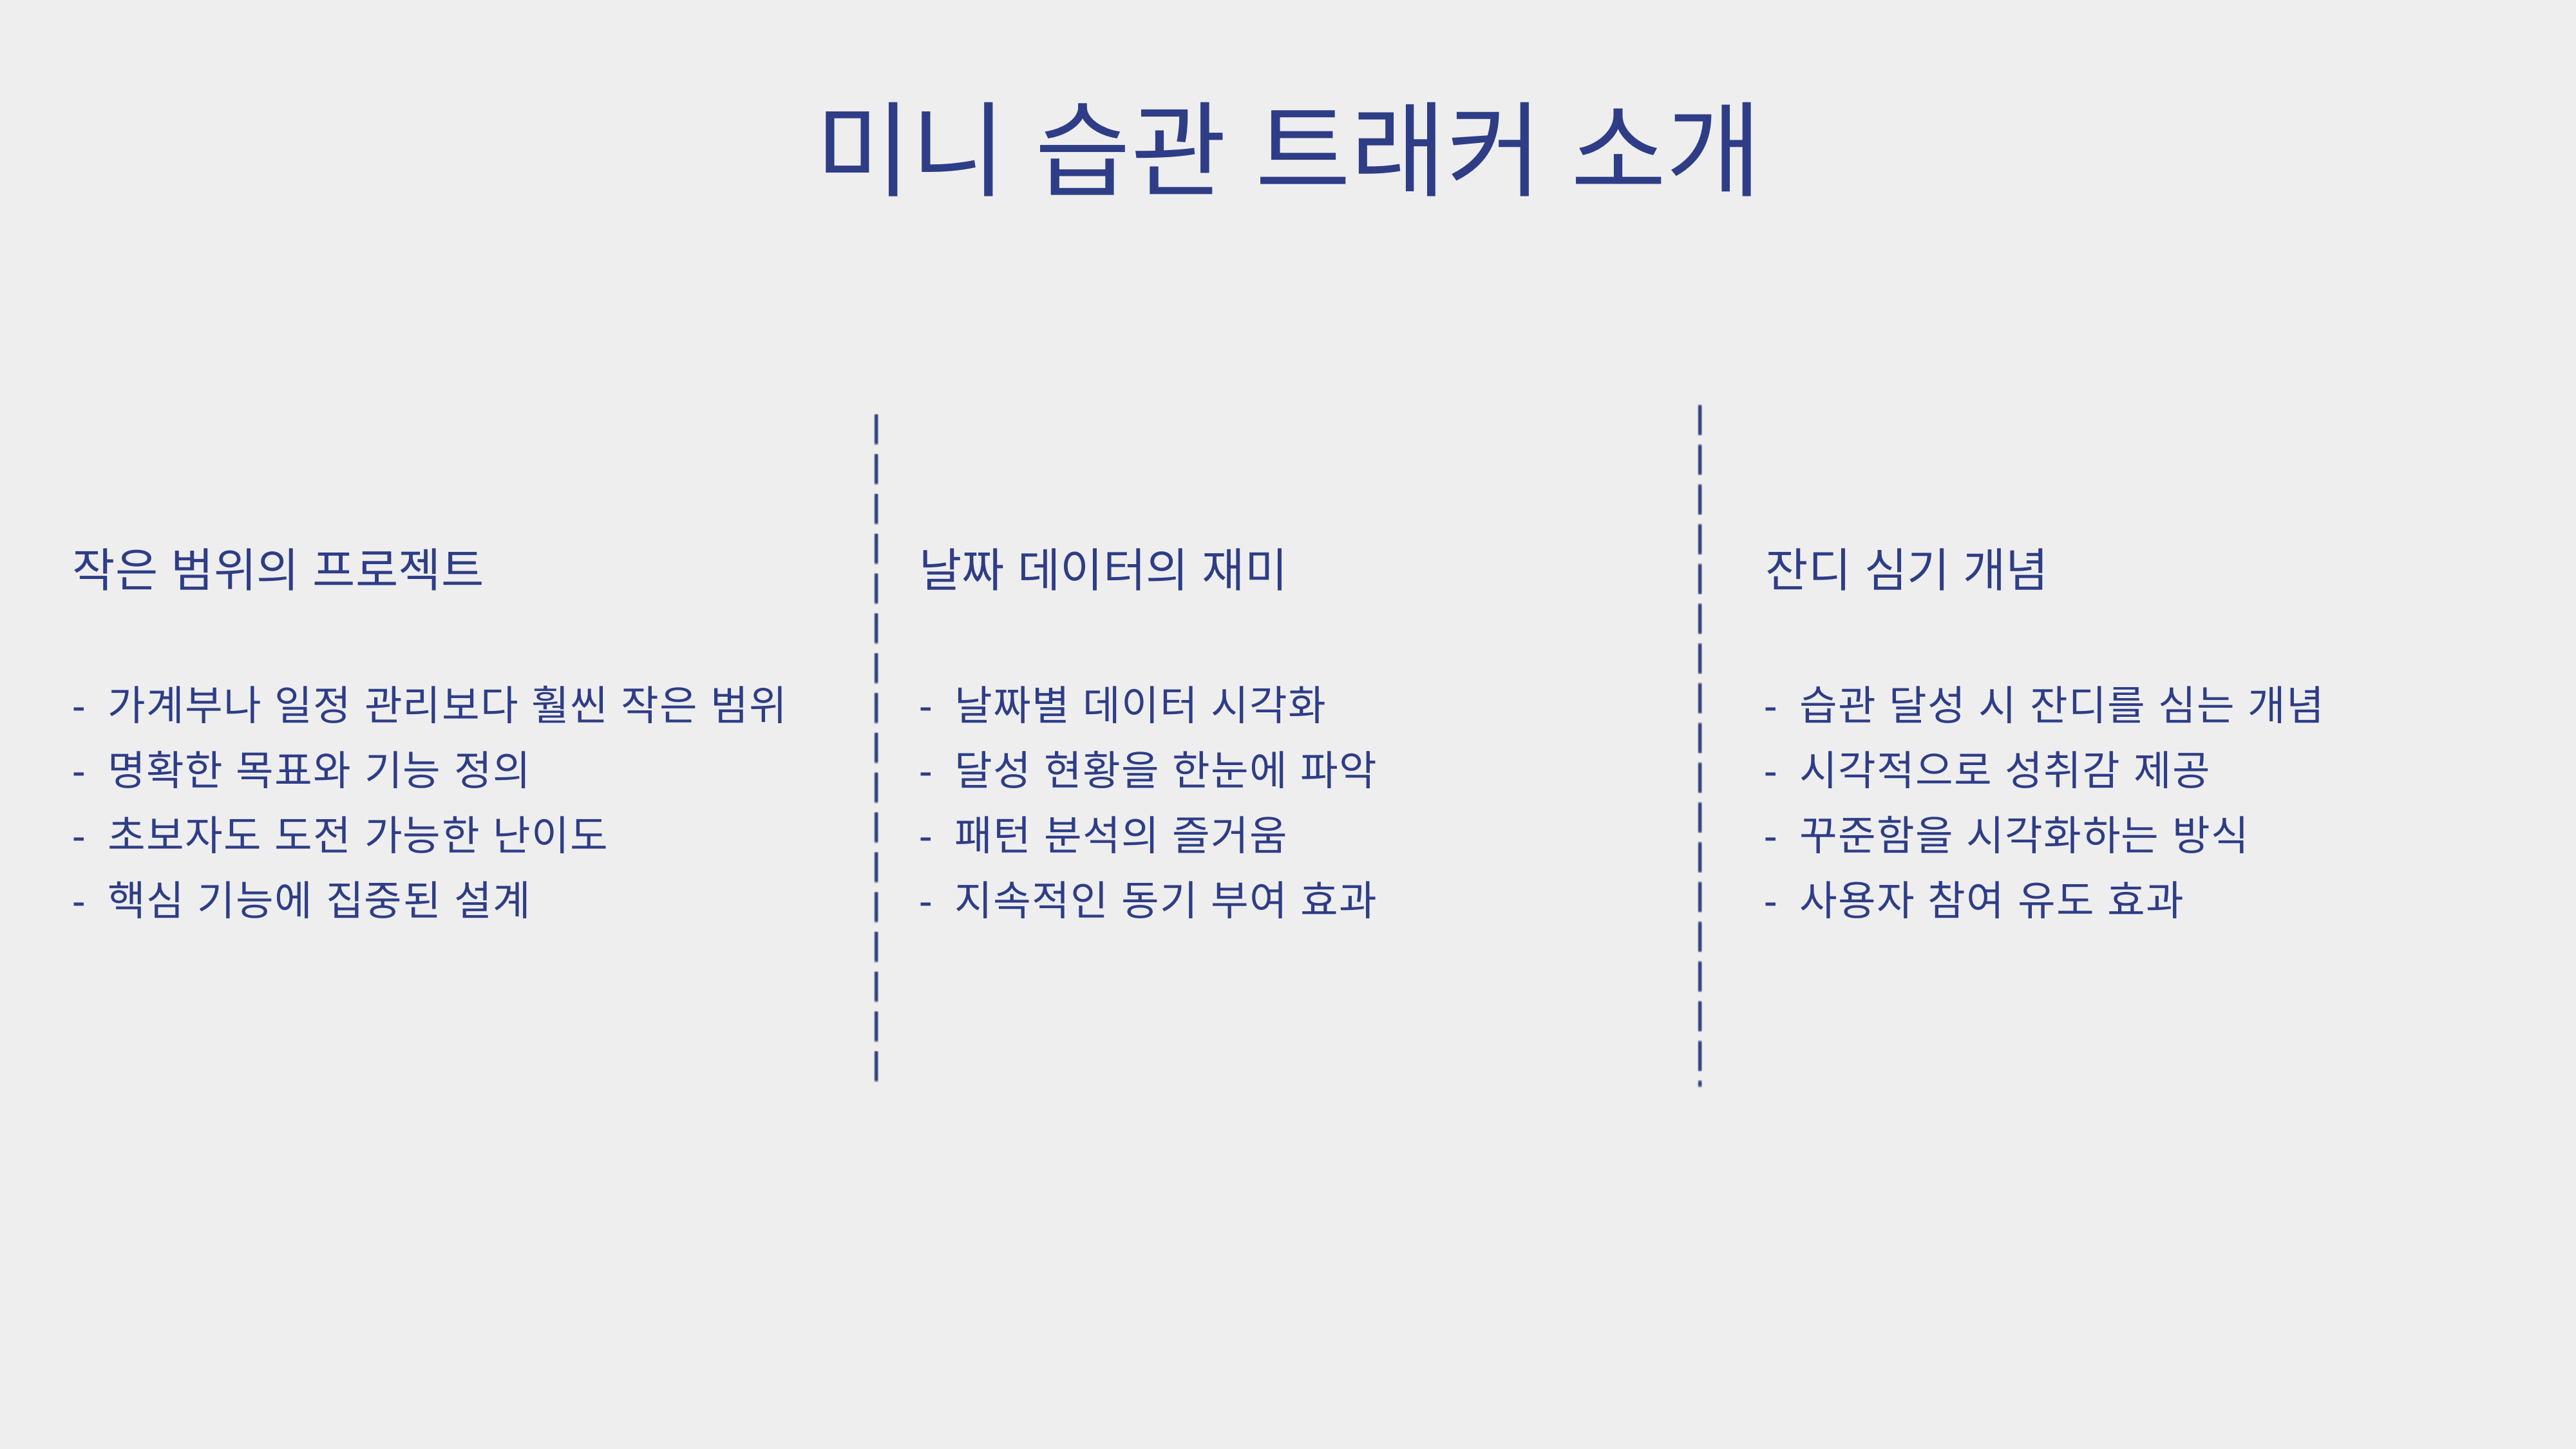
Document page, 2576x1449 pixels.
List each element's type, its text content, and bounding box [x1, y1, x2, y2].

text_box 미니 습관 트래커 소개 [48, 79, 2530, 224]
text_box - 날짜별 데이터 시각화 - 달성 현황을 한눈에 파악 - 패턴 분석의 즐거움 - 지속적인 동기 부여 효과 [909, 658, 1679, 914]
text_box - 습관 달성 시 잔디를 심는 개념 - 시각적으로 성취감 제공 - 꾸준함을 시각화하는 방식 - 사용자 참여 유도 효과 [1754, 658, 2524, 914]
text_box 잔디 심기 개념 [1756, 535, 2528, 601]
text_box 작은 범위의 프로젝트 [62, 535, 835, 601]
text_box - 가계부나 일정 관리보다 훨씬 작은 범위 - 명확한 목표와 기능 정의 - 초보자도 도전 가능한 난이도 - 핵심 기능에 집중된 설계 [62, 658, 832, 914]
text_box 날짜 데이터의 재미 [909, 535, 1681, 601]
picture [1354, 401, 2045, 1090]
picture [538, 411, 1215, 1086]
